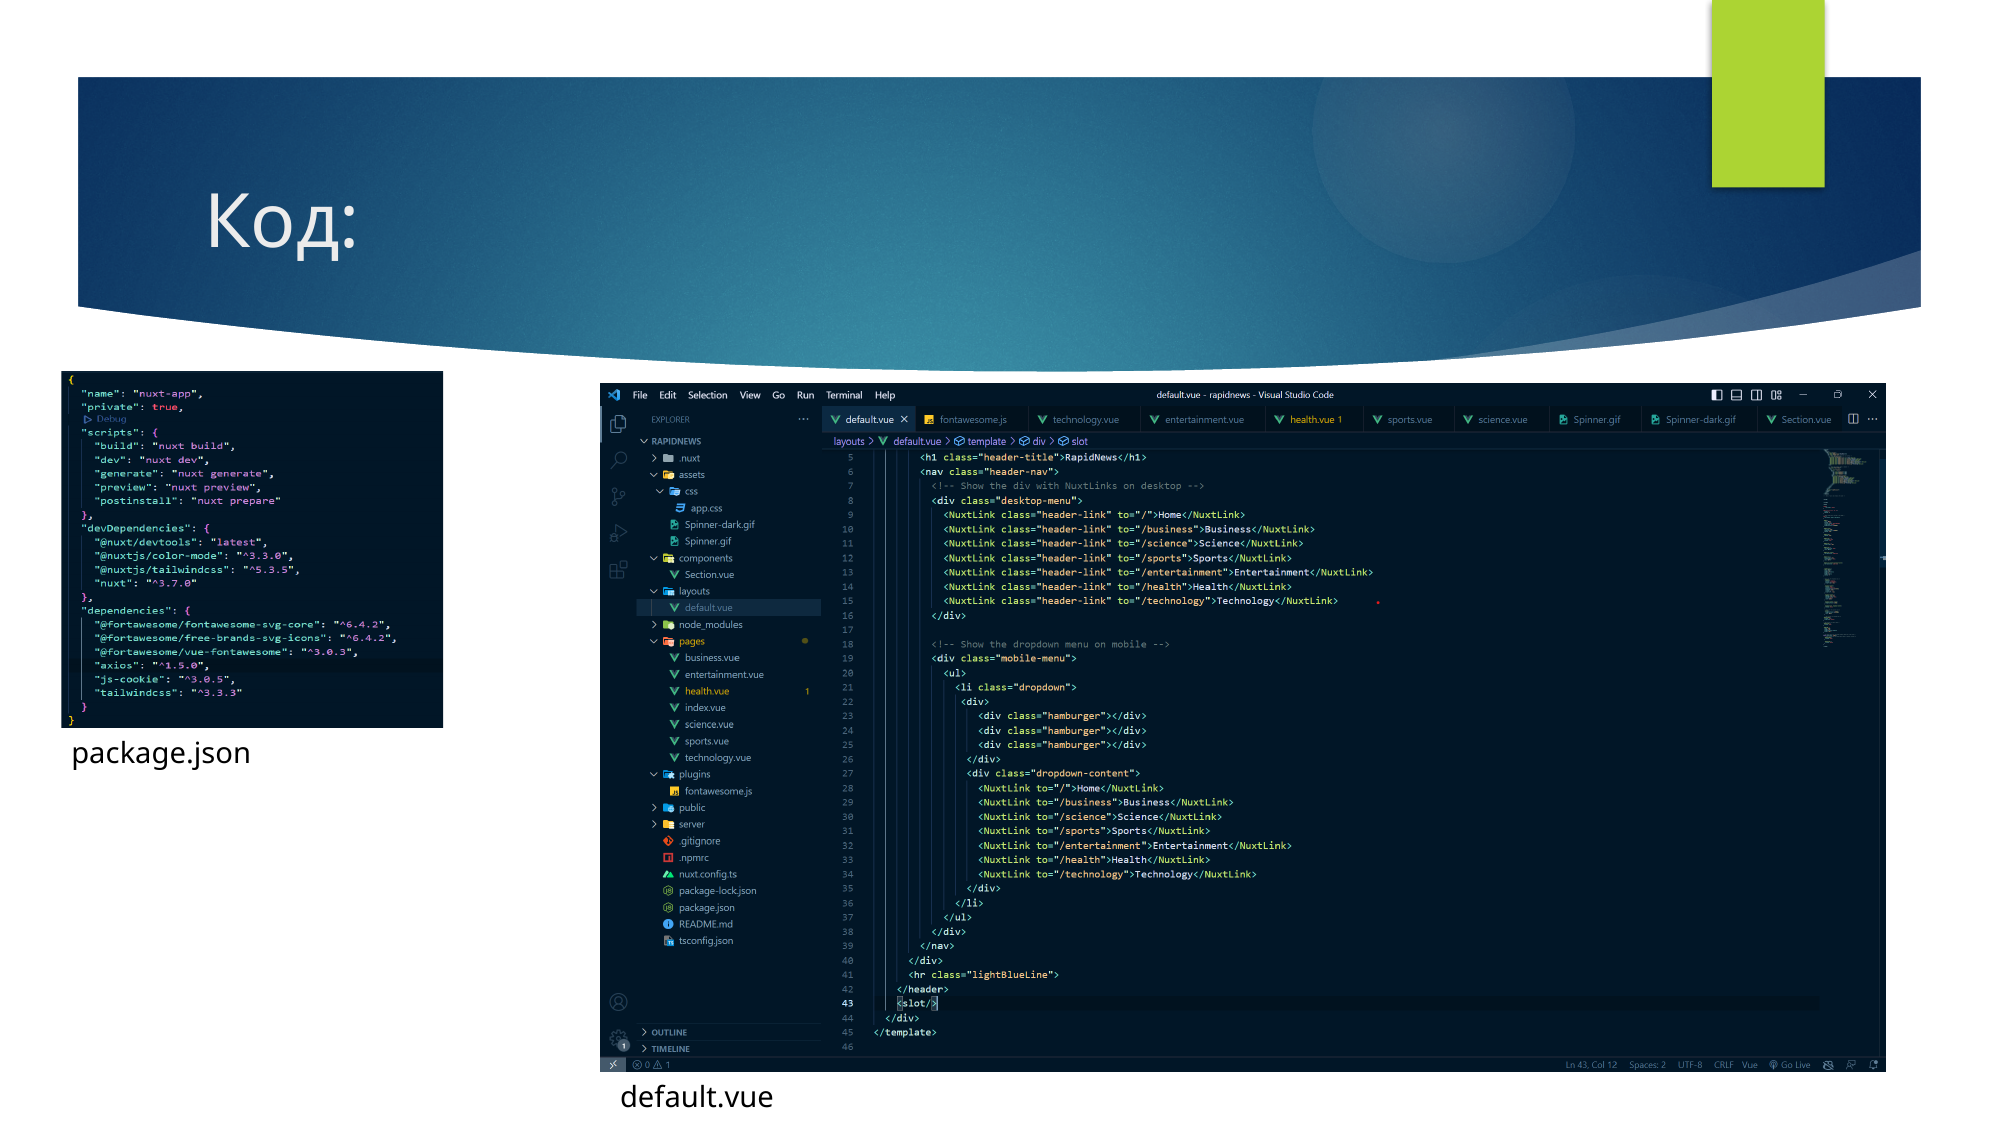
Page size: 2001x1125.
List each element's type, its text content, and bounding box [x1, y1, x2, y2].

title Код: [189, 159, 1627, 276]
text_box default.vue [605, 1081, 789, 1121]
picture [61, 371, 444, 728]
text_box package.json [56, 731, 267, 777]
picture [599, 383, 1886, 1072]
